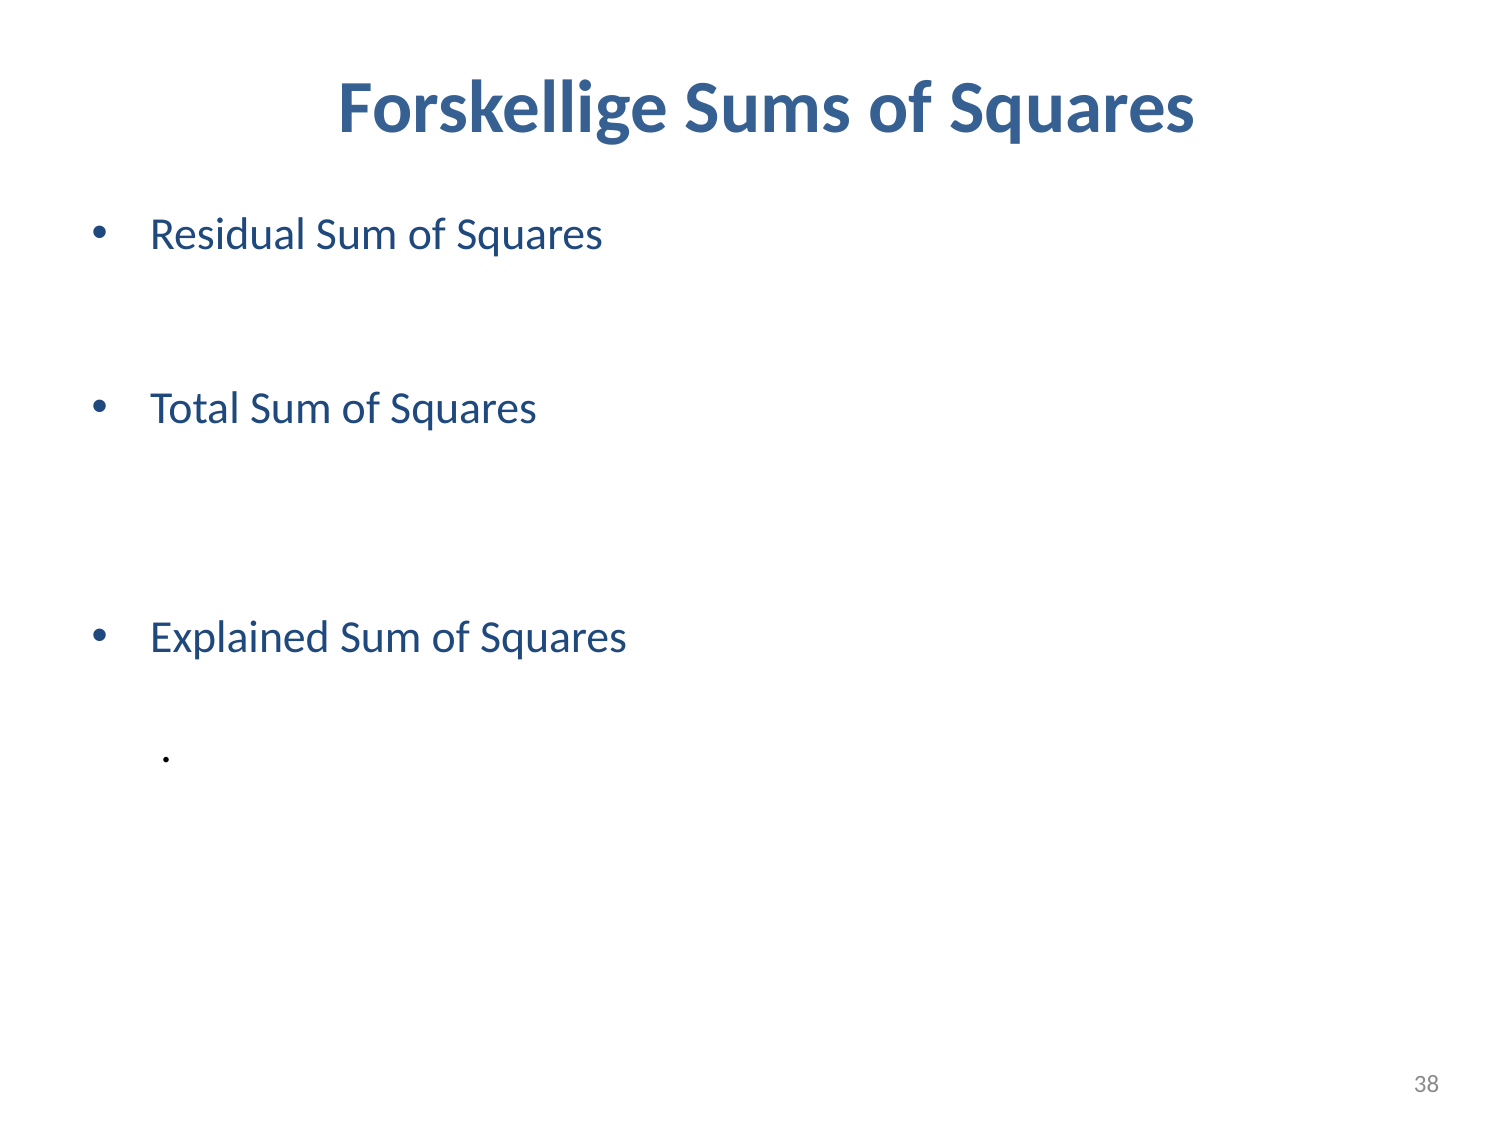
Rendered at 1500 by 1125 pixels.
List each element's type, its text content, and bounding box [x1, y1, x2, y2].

title Forskellige Sums of Squares [76, 45, 1459, 161]
slide_number 38 [1104, 1058, 1455, 1107]
